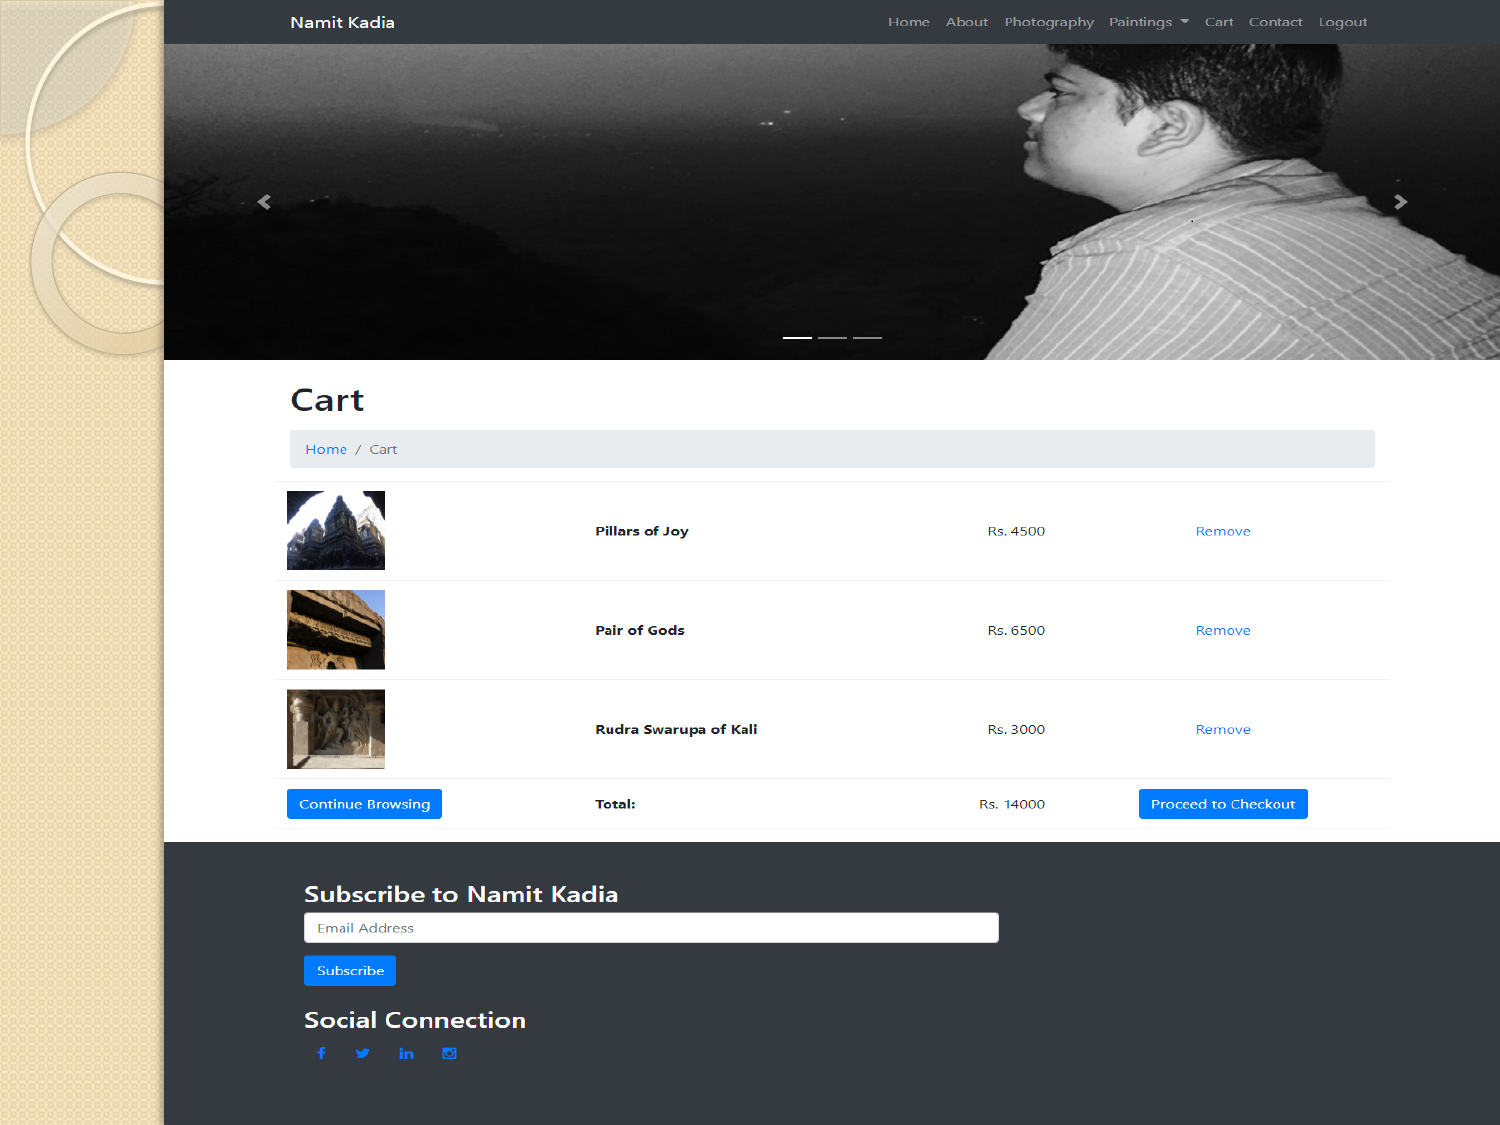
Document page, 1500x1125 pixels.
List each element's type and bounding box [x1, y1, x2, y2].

picture [163, 0, 1500, 1125]
